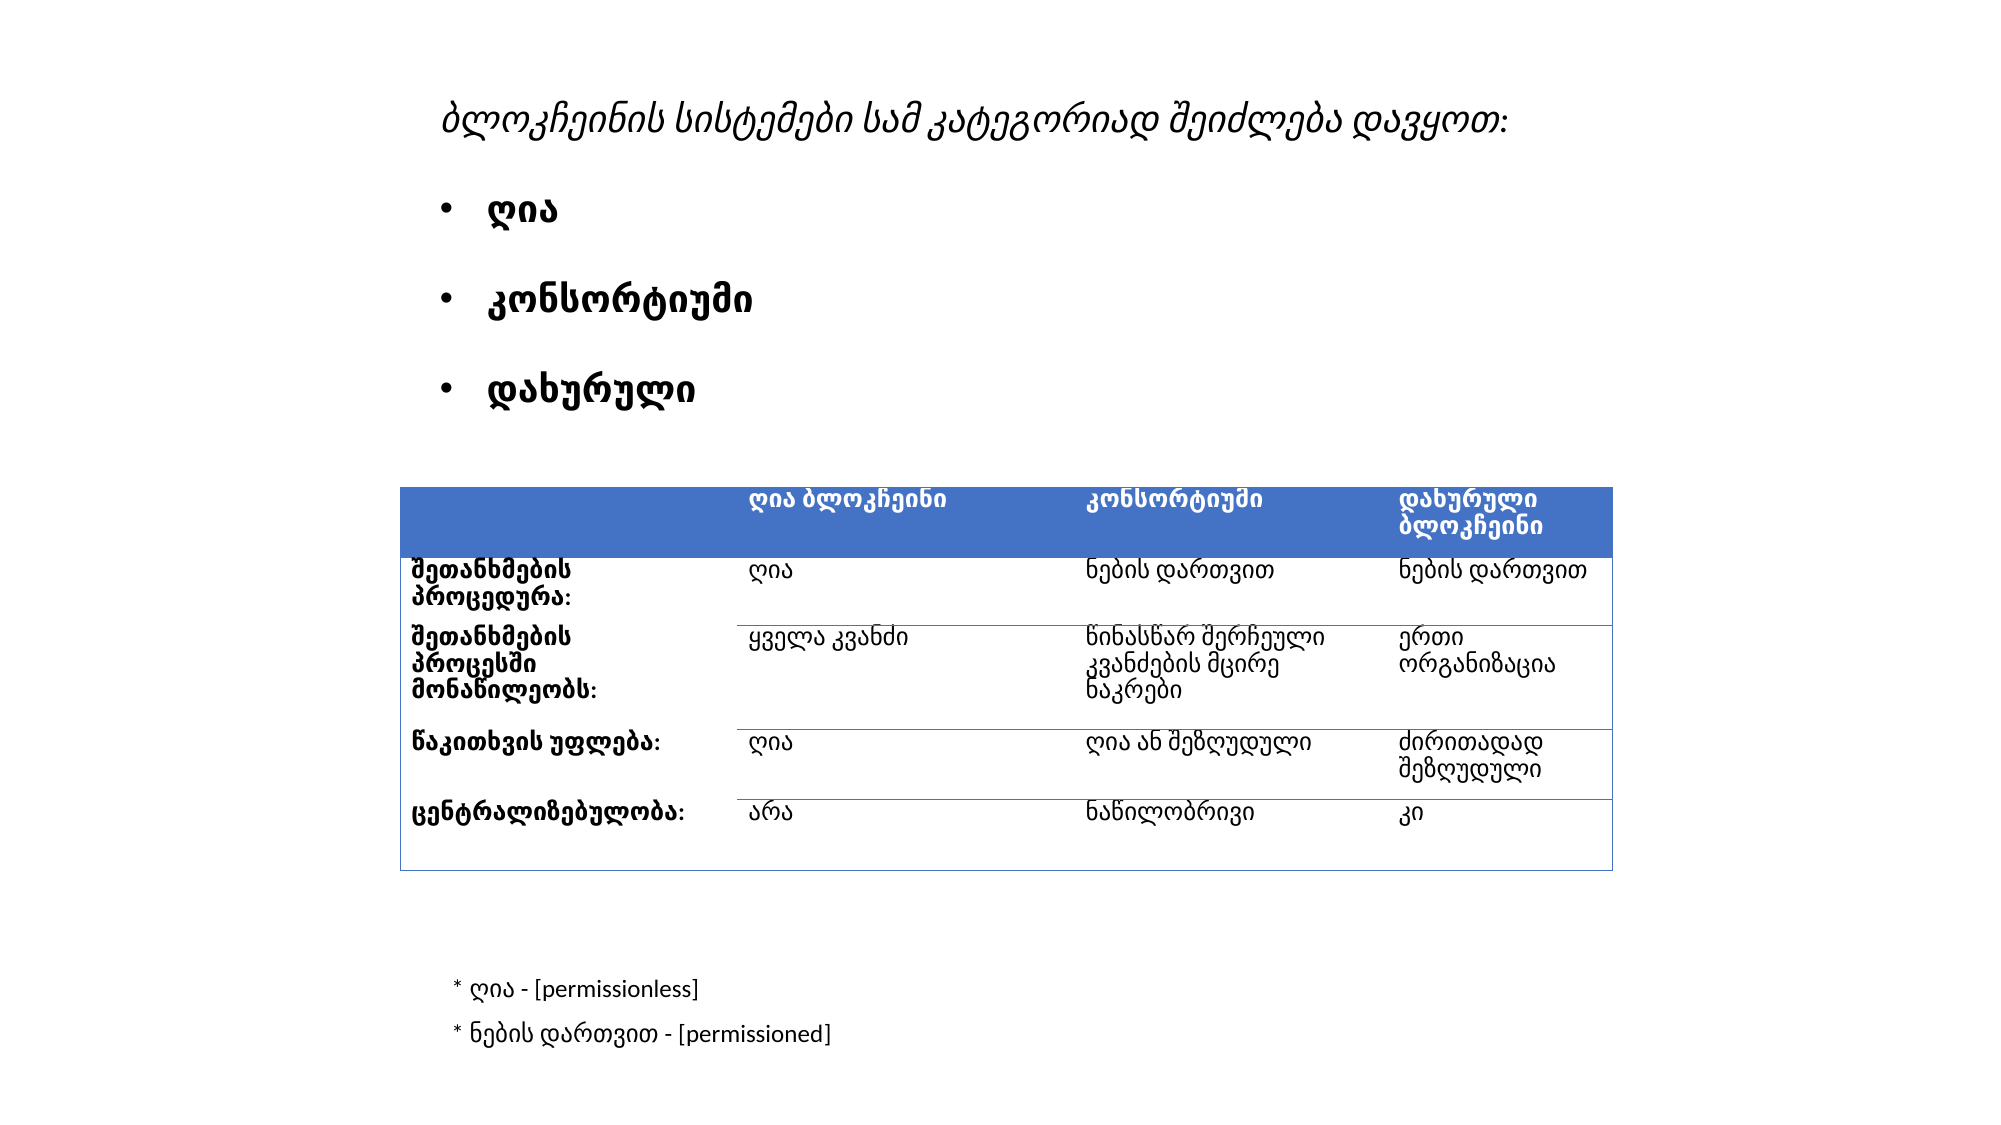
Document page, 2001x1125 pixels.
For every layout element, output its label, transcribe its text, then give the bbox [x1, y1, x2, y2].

table_cell ცენტრალიზებულობა: [401, 800, 737, 870]
table_cell შეთანხმების პროცესში მონაწილეობს: [401, 625, 737, 730]
table_cell კი [1387, 800, 1612, 870]
text_box * ღია - [permissionless] * ნების დართვით - [permissioned] [436, 949, 853, 1055]
table_cell ღია [737, 730, 1074, 799]
table_cell ერთი ორგანიზაცია [1387, 626, 1612, 729]
table_cell წაკითხვის უფლება: [401, 730, 737, 800]
table_cell არა [737, 800, 1074, 870]
table_cell ღია ან შეზღუდული [1074, 730, 1387, 799]
table_cell ძირითადად შეზღუდული [1387, 730, 1612, 799]
table_header ღია ბლოკჩეინი [737, 488, 1074, 557]
table_cell შეთანხმების პროცედურა: [401, 558, 737, 625]
table_cell ნების დართვით [1387, 558, 1612, 625]
table_cell ნაწილობრივი [1074, 800, 1387, 870]
table_header დახურული ბლოკჩეინი [1387, 488, 1612, 557]
table_cell ნების დართვით [1074, 558, 1387, 625]
table_cell წინასწარ შერჩეული კვანძების მცირე ნაკრები [1074, 626, 1387, 729]
text_box ბლოკჩეინის სისტემები სამ კატეგორიად შეიძლება დავყოთ: ღია კონსორტიუმი დახურული [424, 87, 1538, 418]
table_cell ღია [737, 558, 1074, 625]
table_header კონსორტიუმი [1074, 488, 1387, 557]
table_header [401, 488, 737, 558]
table_cell ყველა კვანძი [737, 626, 1074, 729]
